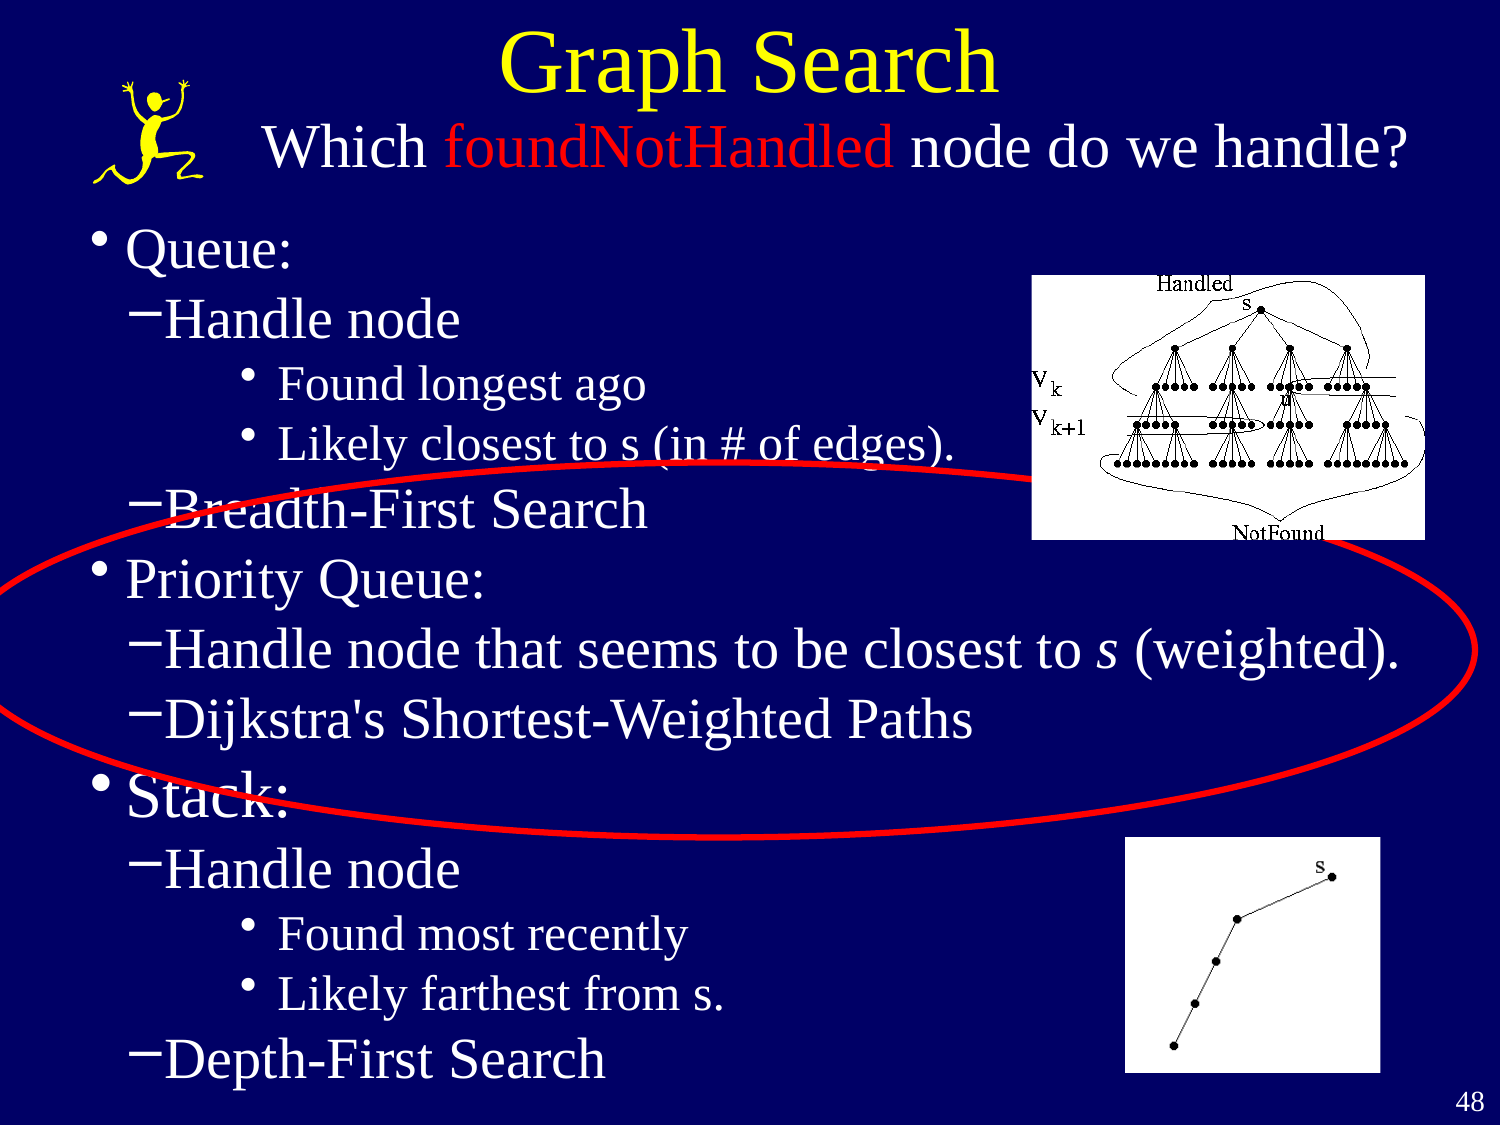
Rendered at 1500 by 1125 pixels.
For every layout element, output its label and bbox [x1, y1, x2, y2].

picture [1124, 837, 1381, 1073]
title [112, 0, 1388, 80]
text_box [0, 203, 1500, 1098]
picture [1031, 274, 1426, 541]
text_box [92, 80, 1426, 188]
